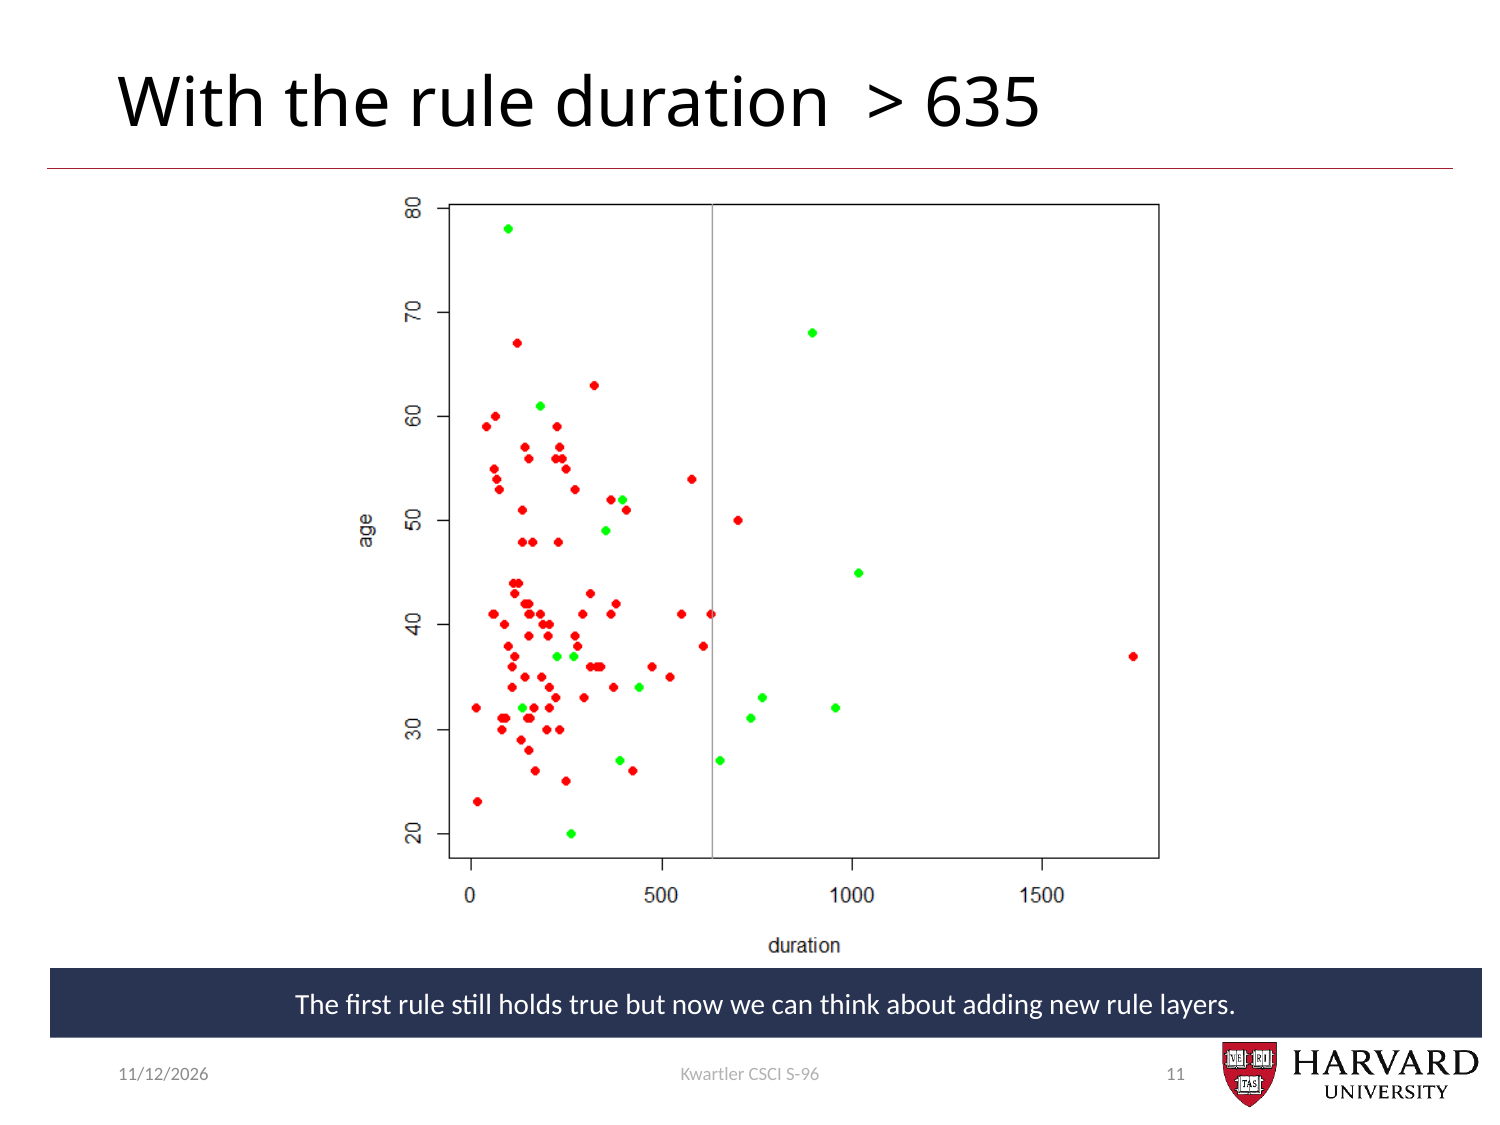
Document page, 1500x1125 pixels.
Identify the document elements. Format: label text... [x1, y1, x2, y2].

footer Kwartler CSCI S-96 [496, 1042, 1004, 1103]
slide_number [103, 1042, 441, 1103]
text_box The first rule still holds true but now we can think about adding new rule layers. [49, 967, 1483, 1039]
picture [349, 186, 1170, 963]
picture [1200, 1024, 1500, 1125]
title With the rule duration > 635 [103, 59, 1397, 157]
slide_number 11 [1059, 1042, 1200, 1103]
